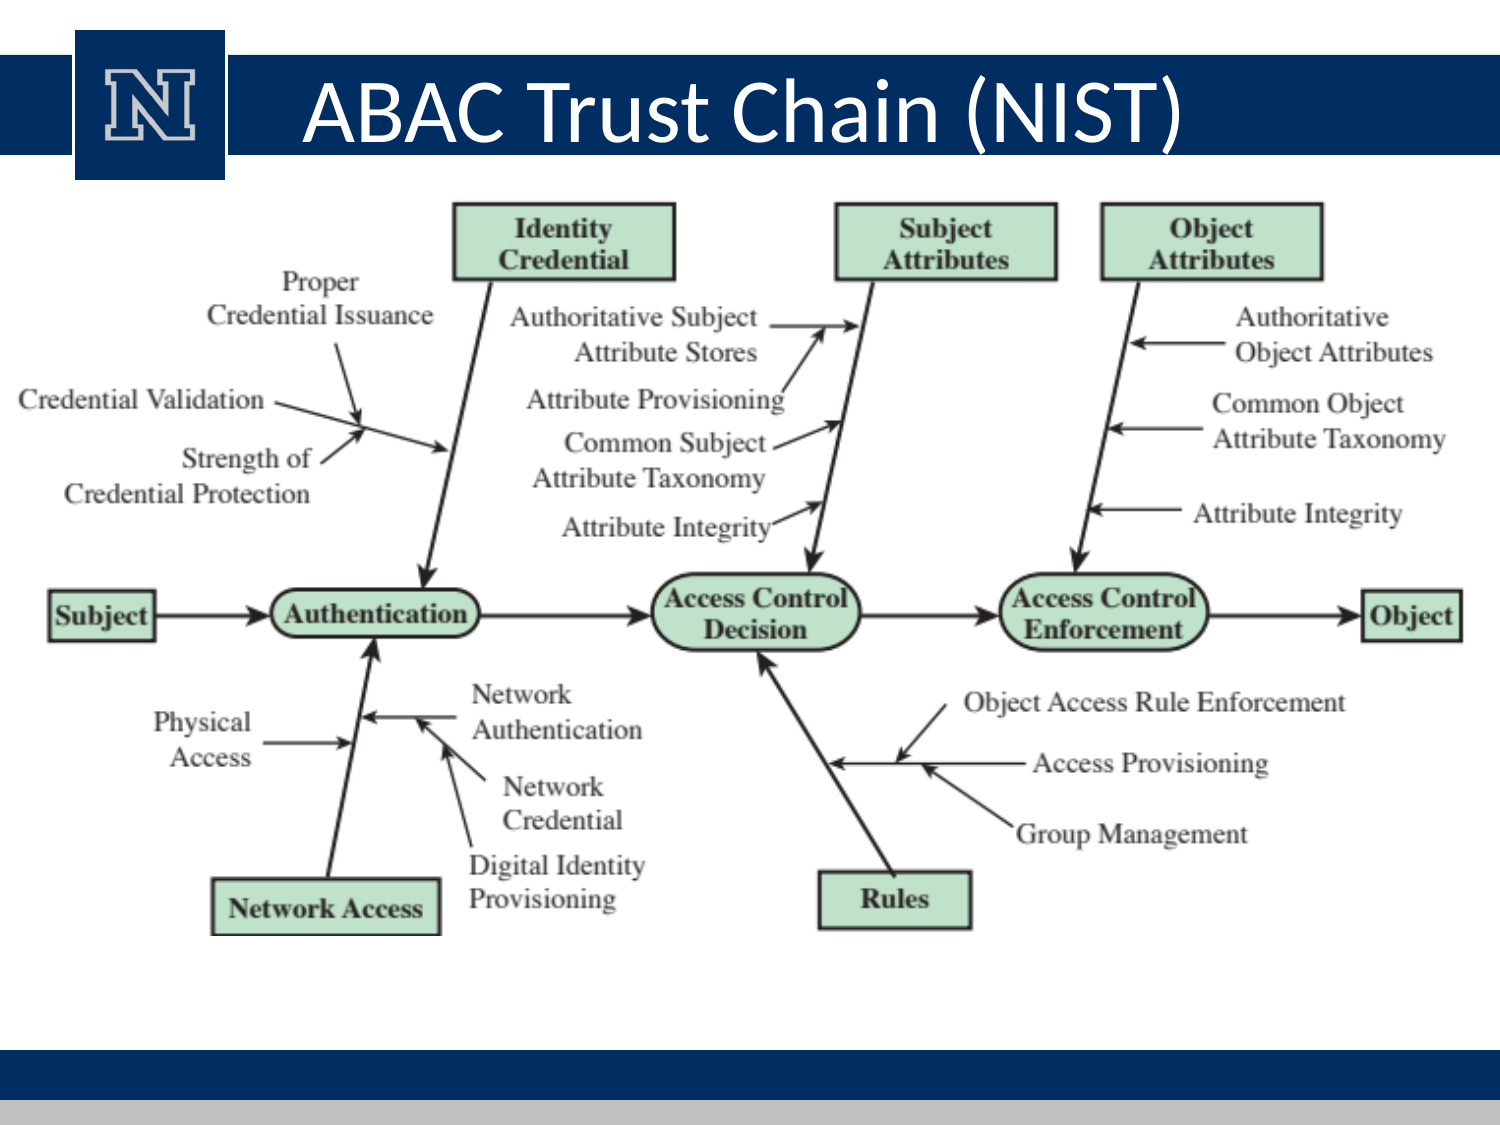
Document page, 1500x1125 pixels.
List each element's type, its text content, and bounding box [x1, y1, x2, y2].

title ABAC Trust Chain (NIST) [287, 12, 1475, 170]
picture [0, 30, 1500, 936]
